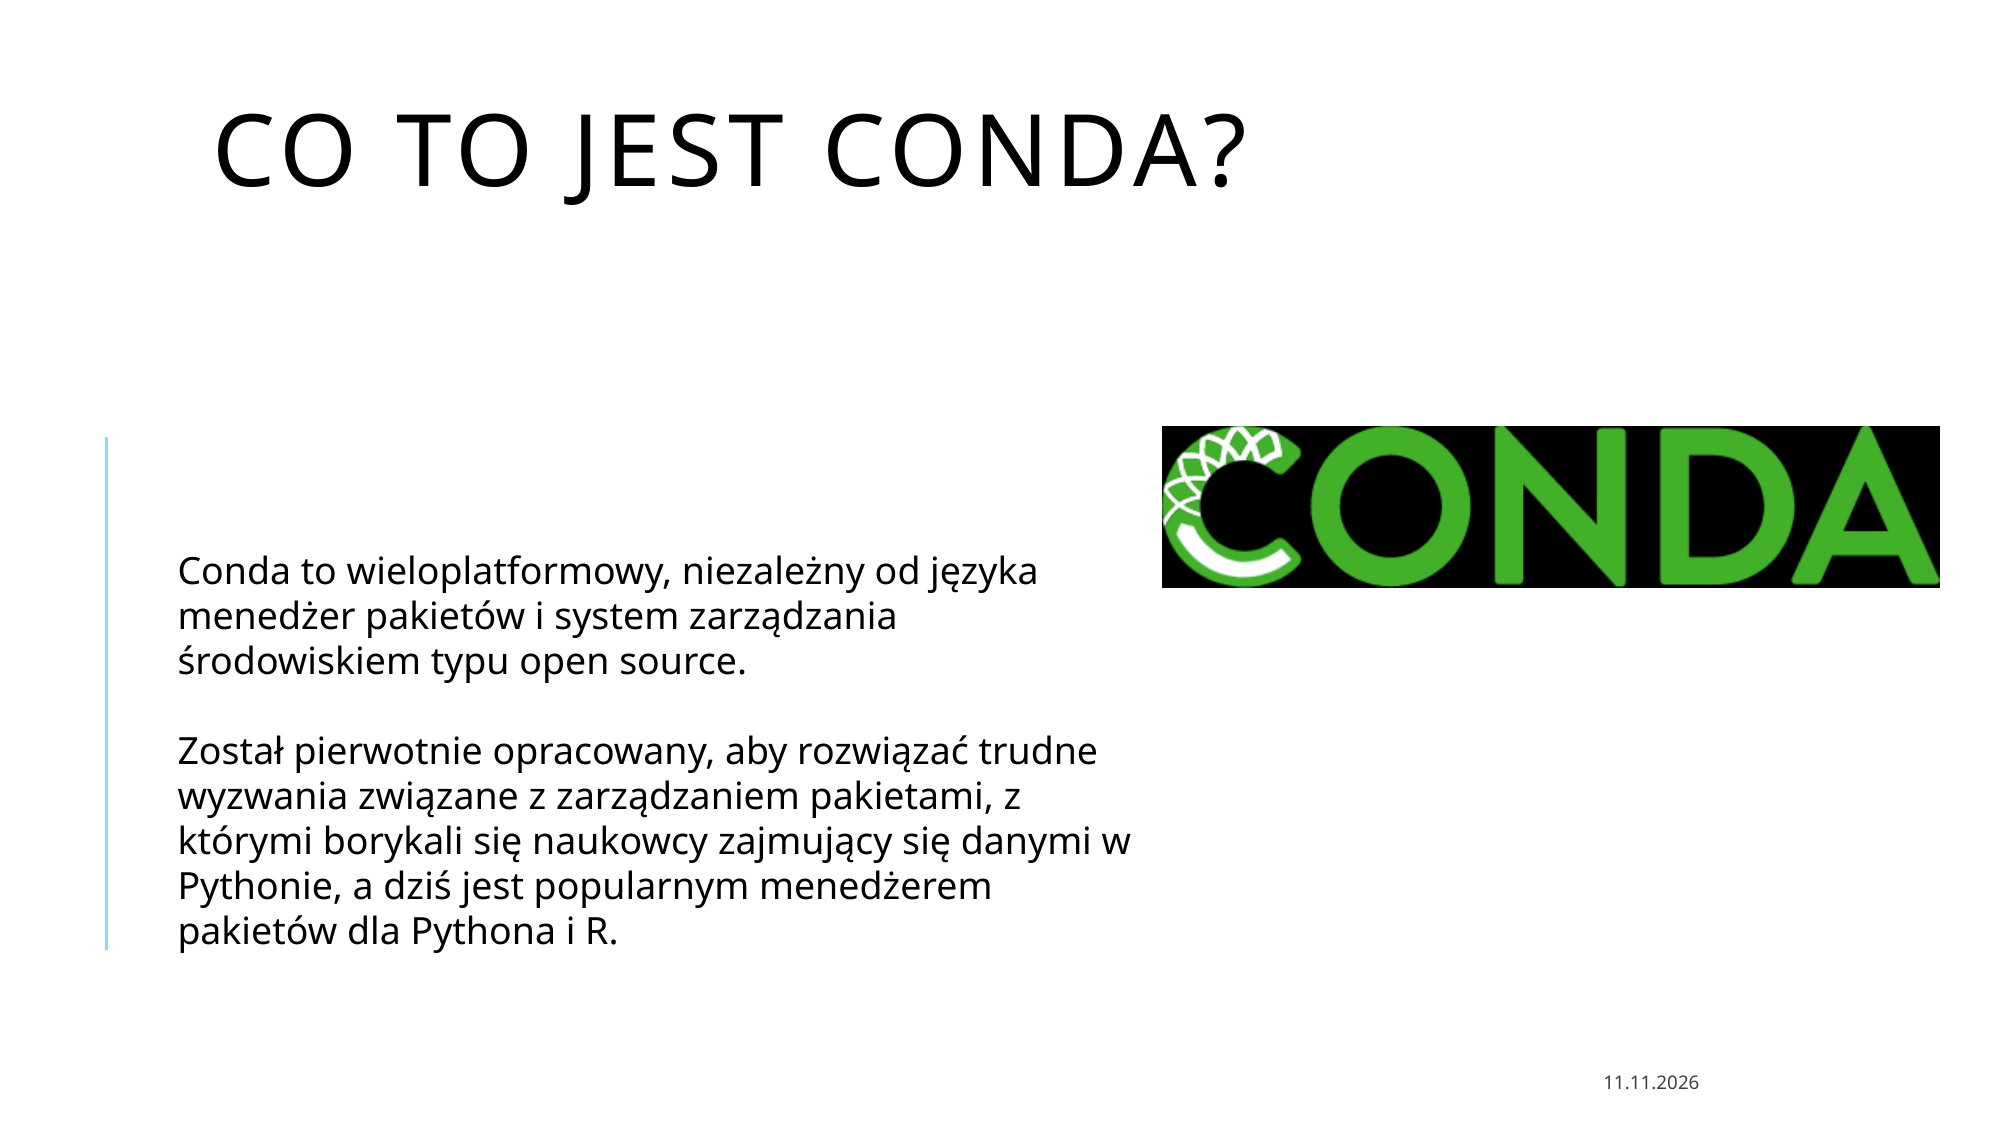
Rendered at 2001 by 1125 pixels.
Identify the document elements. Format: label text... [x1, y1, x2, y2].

title Co to jest Conda? [212, 99, 1824, 306]
text_box Conda to wieloplatformowy, niezależny od języka menedżer pakietów i system zarządzania środowiskiem typu open source. Został pierwotnie opracowany, aby rozwiązać trudne wyzwania związane z zarządzaniem pakietami, z którymi borykali się naukowcy zajmujący się danymi w Pythonie, a dziś jest popularnym menedżerem pakietów dla Pythona i R. [162, 539, 1163, 959]
picture [1162, 426, 1940, 588]
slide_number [1247, 1053, 1715, 1114]
